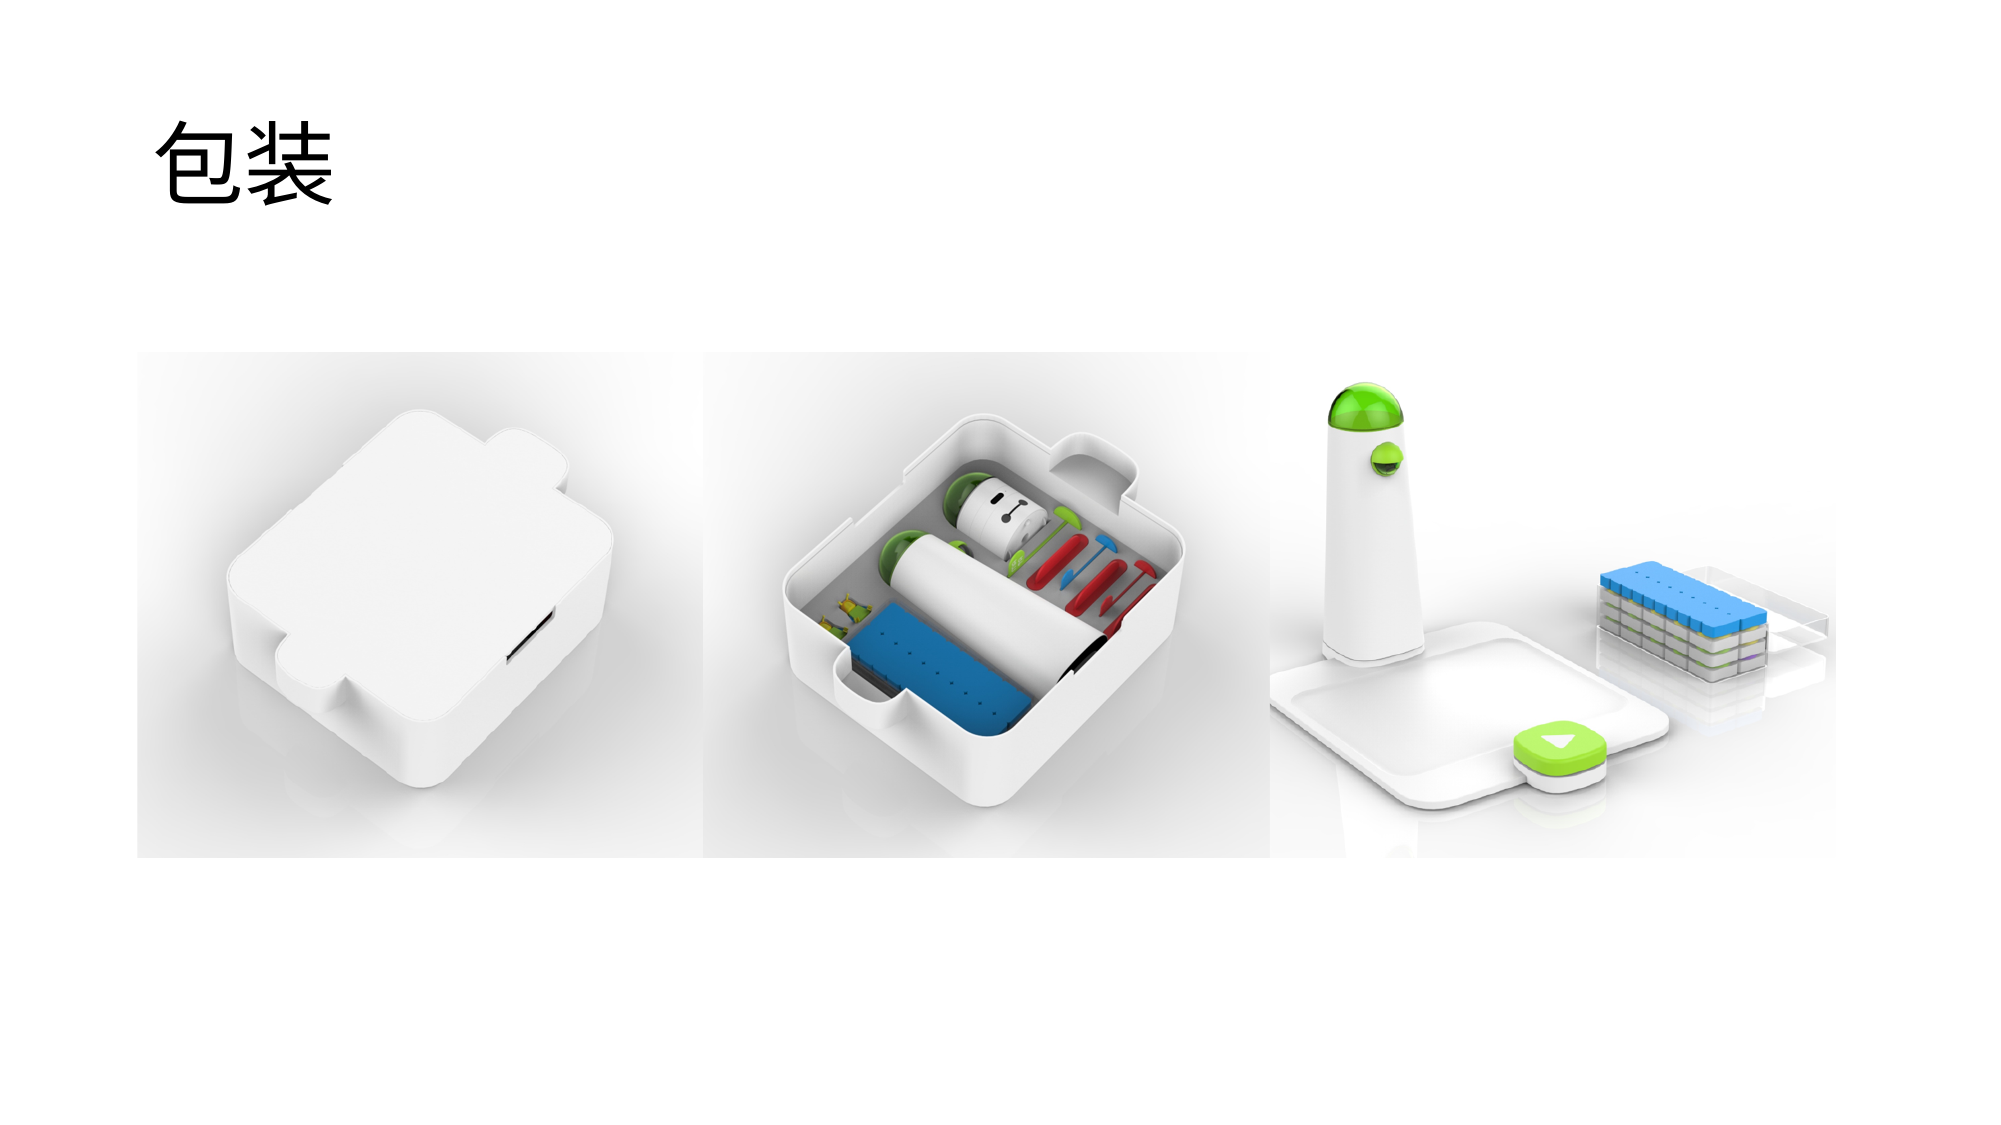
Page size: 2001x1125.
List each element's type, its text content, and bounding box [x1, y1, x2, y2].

picture [703, 352, 1836, 858]
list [137, 352, 703, 858]
title 包装 [137, 59, 1863, 278]
